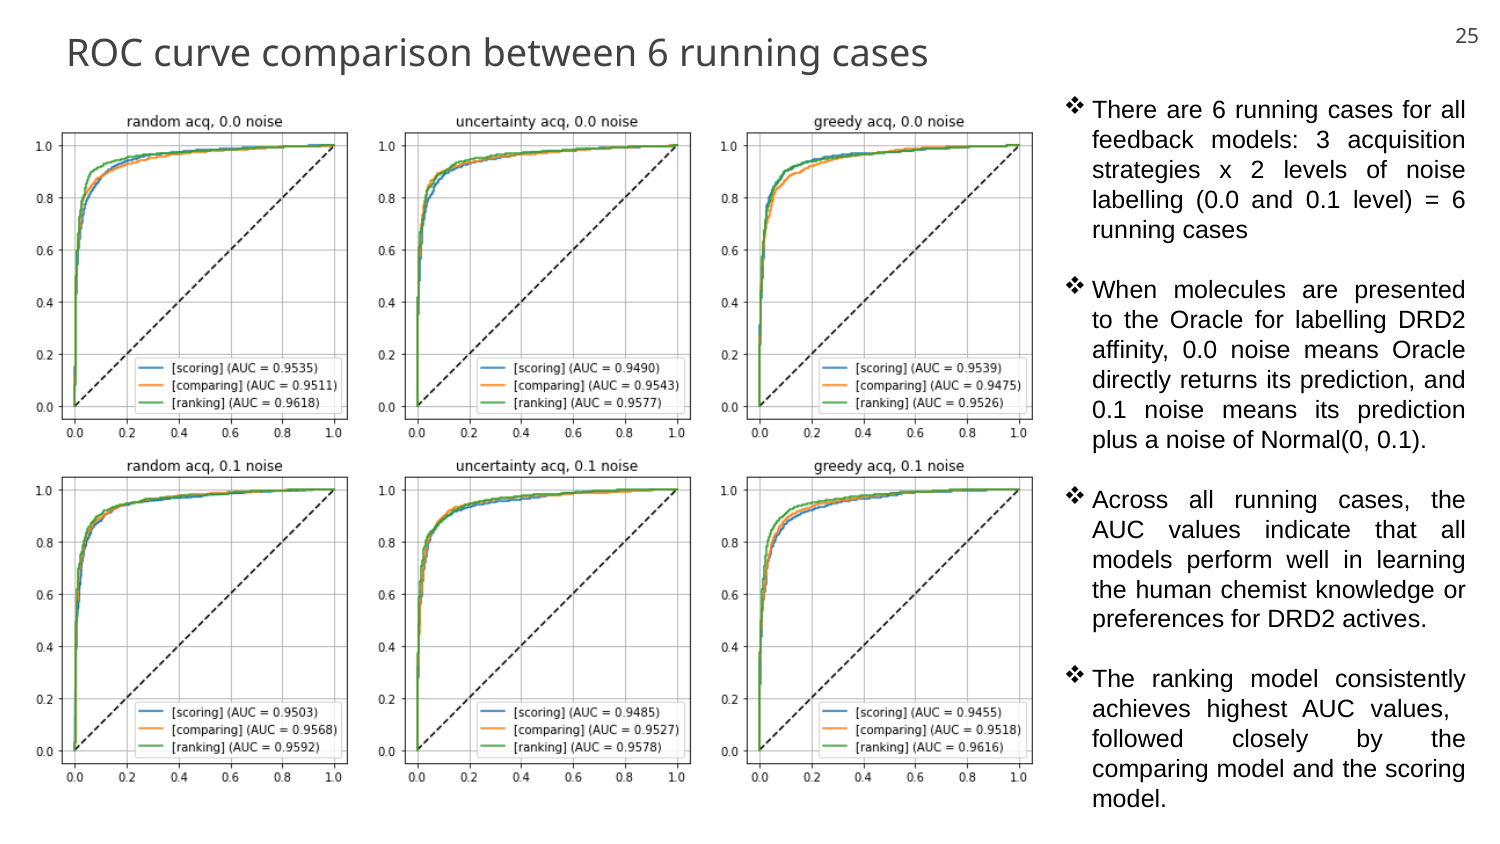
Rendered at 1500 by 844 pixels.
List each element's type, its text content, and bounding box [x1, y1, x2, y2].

slide_number 25 [1403, 4, 1494, 69]
text_box There are 6 running cases for all feedback models: 3 acquisition strategies x 2 levels of noise labelling (0.0 and 0.1 level) = 6 running cases When molecules are presented to the Oracle for labelling DRD2 affinity, 0.0 noise means Oracle directly returns its prediction, and 0.1 noise means its prediction plus a noise of Normal(0, 0.1). Across all running cases, the AUC values indicate that all models perform well in learning the human chemist knowledge or preferences for DRD2 actives. The ranking model consistently achieves highest AUC values, followed closely by the comparing model and the scoring model. [1049, 86, 1482, 820]
picture [27, 99, 1040, 792]
title ROC curve comparison between 6 running cases [51, 13, 1449, 90]
